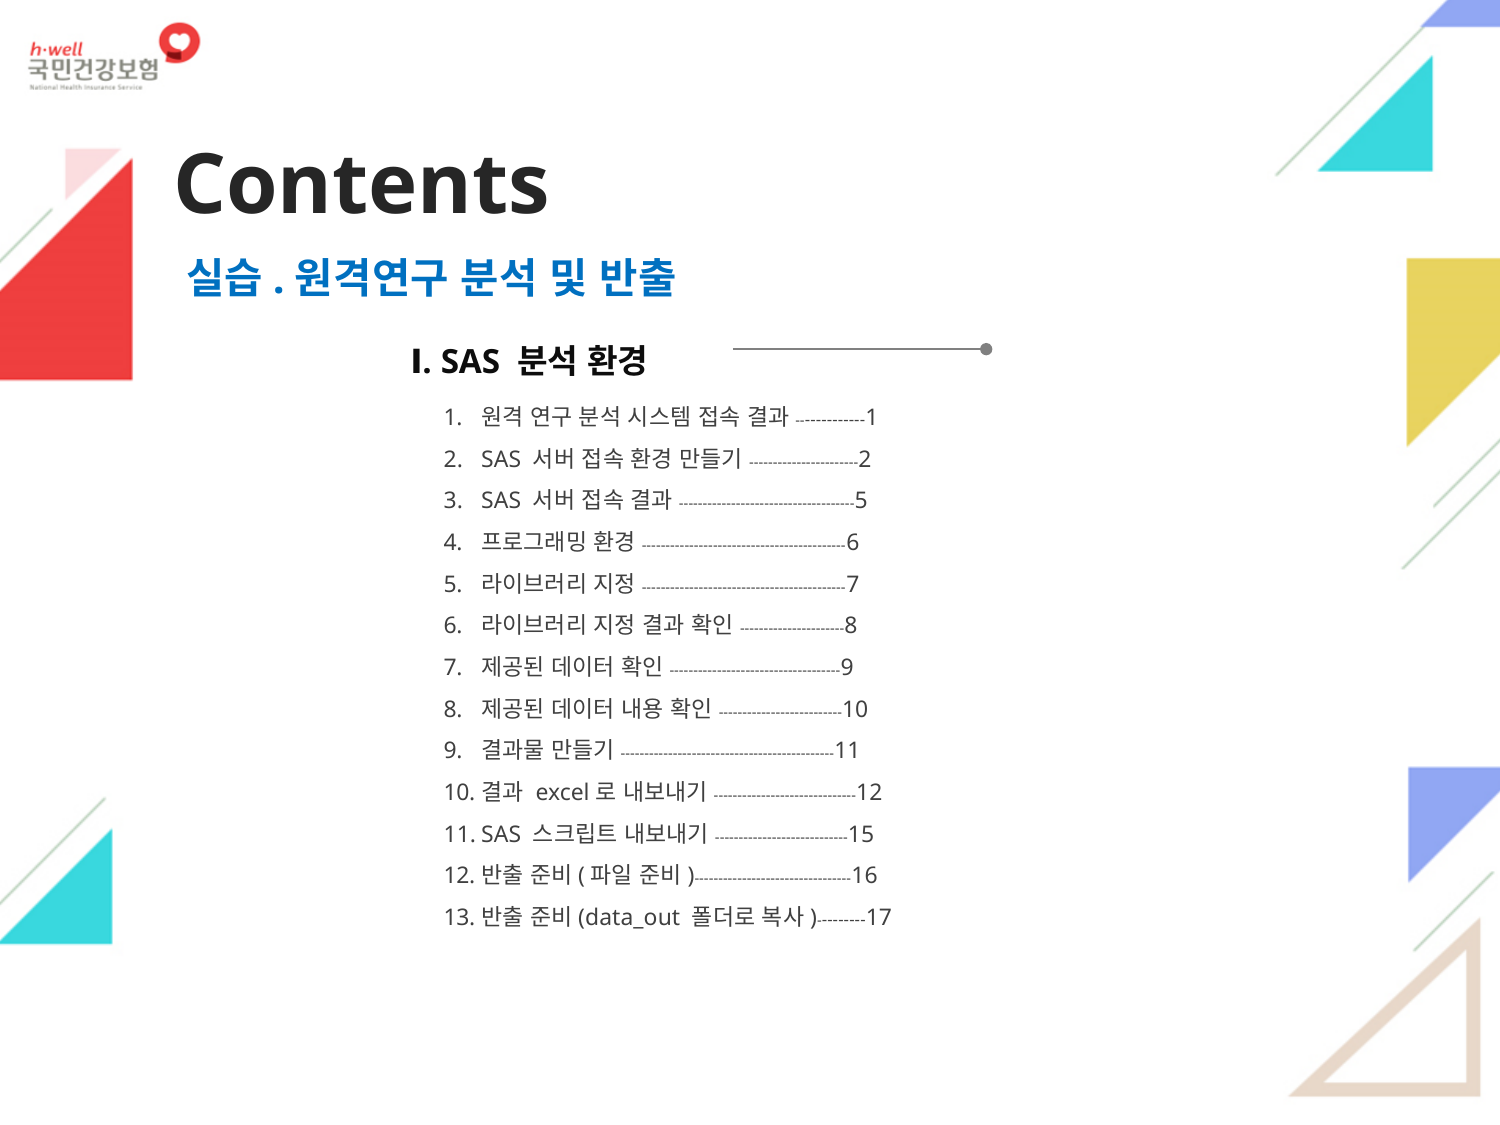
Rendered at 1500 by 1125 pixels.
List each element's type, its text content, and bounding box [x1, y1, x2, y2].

picture [0, 4, 240, 114]
picture [1267, 0, 1500, 194]
text_box Contents [158, 160, 566, 238]
text_box 실습.원격연구 분석 및 반출 [171, 231, 786, 309]
picture [1275, 199, 1500, 1125]
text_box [395, 309, 987, 944]
picture [0, 778, 191, 988]
picture [0, 129, 155, 397]
